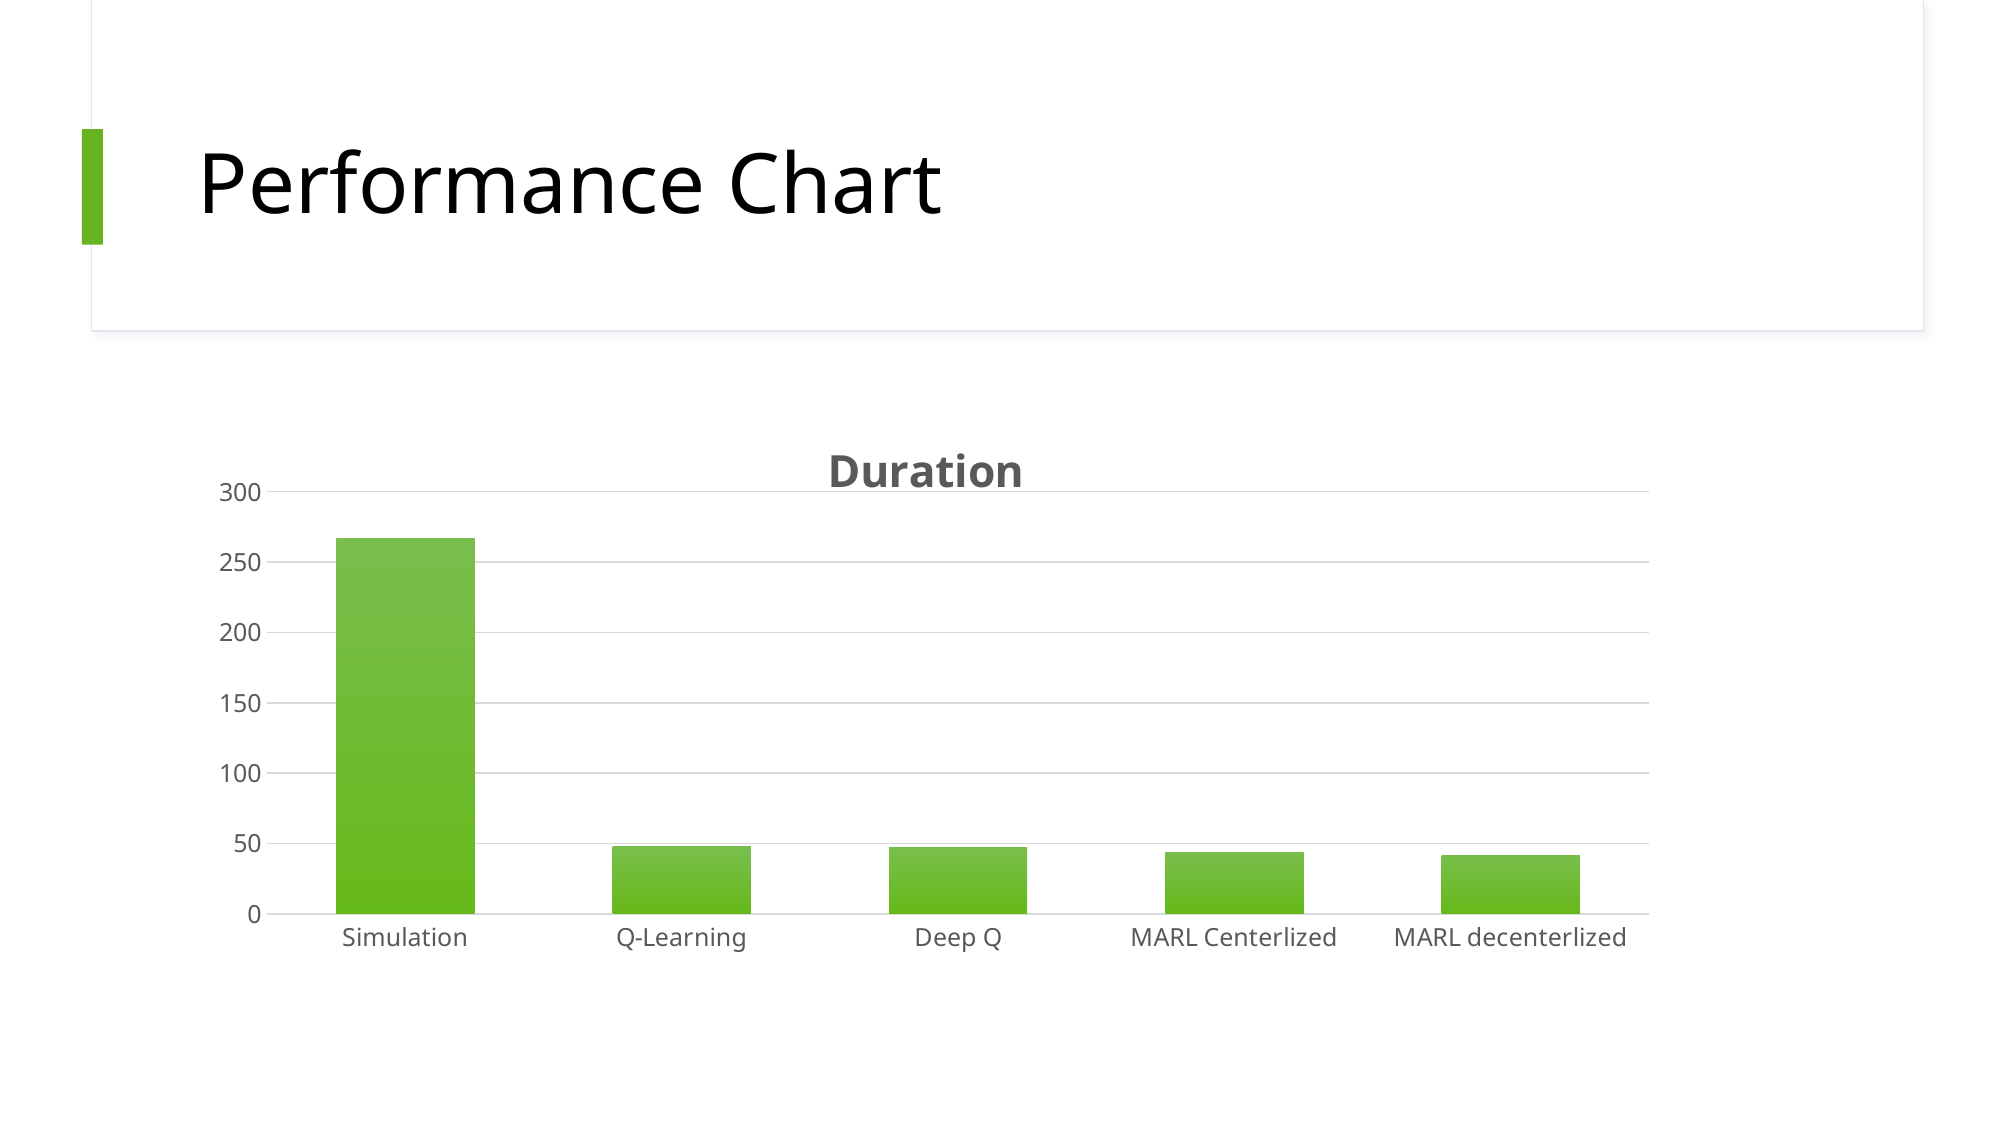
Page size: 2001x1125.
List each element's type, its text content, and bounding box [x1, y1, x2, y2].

title Performance Chart [183, 90, 1851, 284]
chart [182, 406, 1668, 1035]
